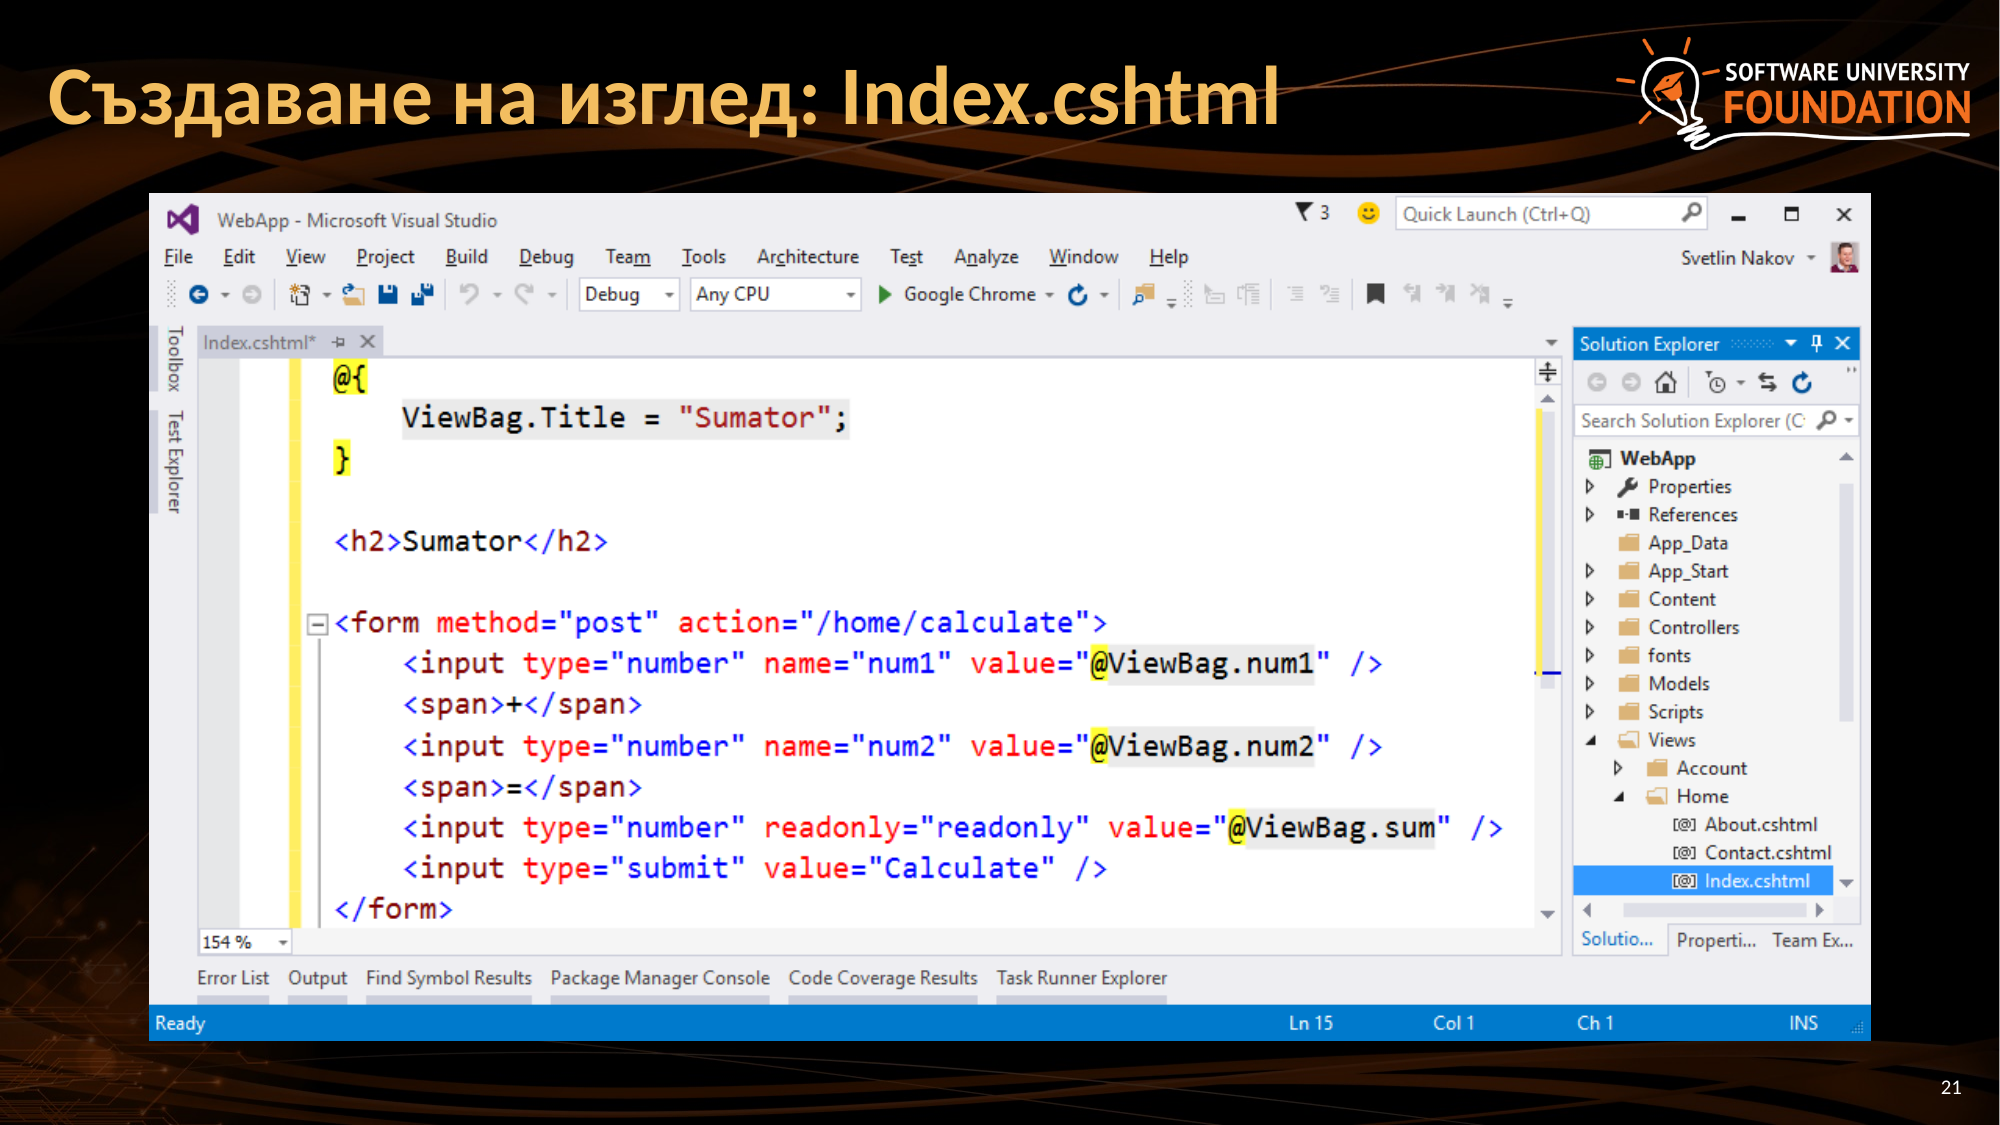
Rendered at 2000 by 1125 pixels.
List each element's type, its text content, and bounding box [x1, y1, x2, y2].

slide_number 21 [1897, 1070, 1968, 1103]
picture [0, 0, 2000, 1125]
title Създаване на изглед: Index.cshtml [30, 6, 1602, 189]
